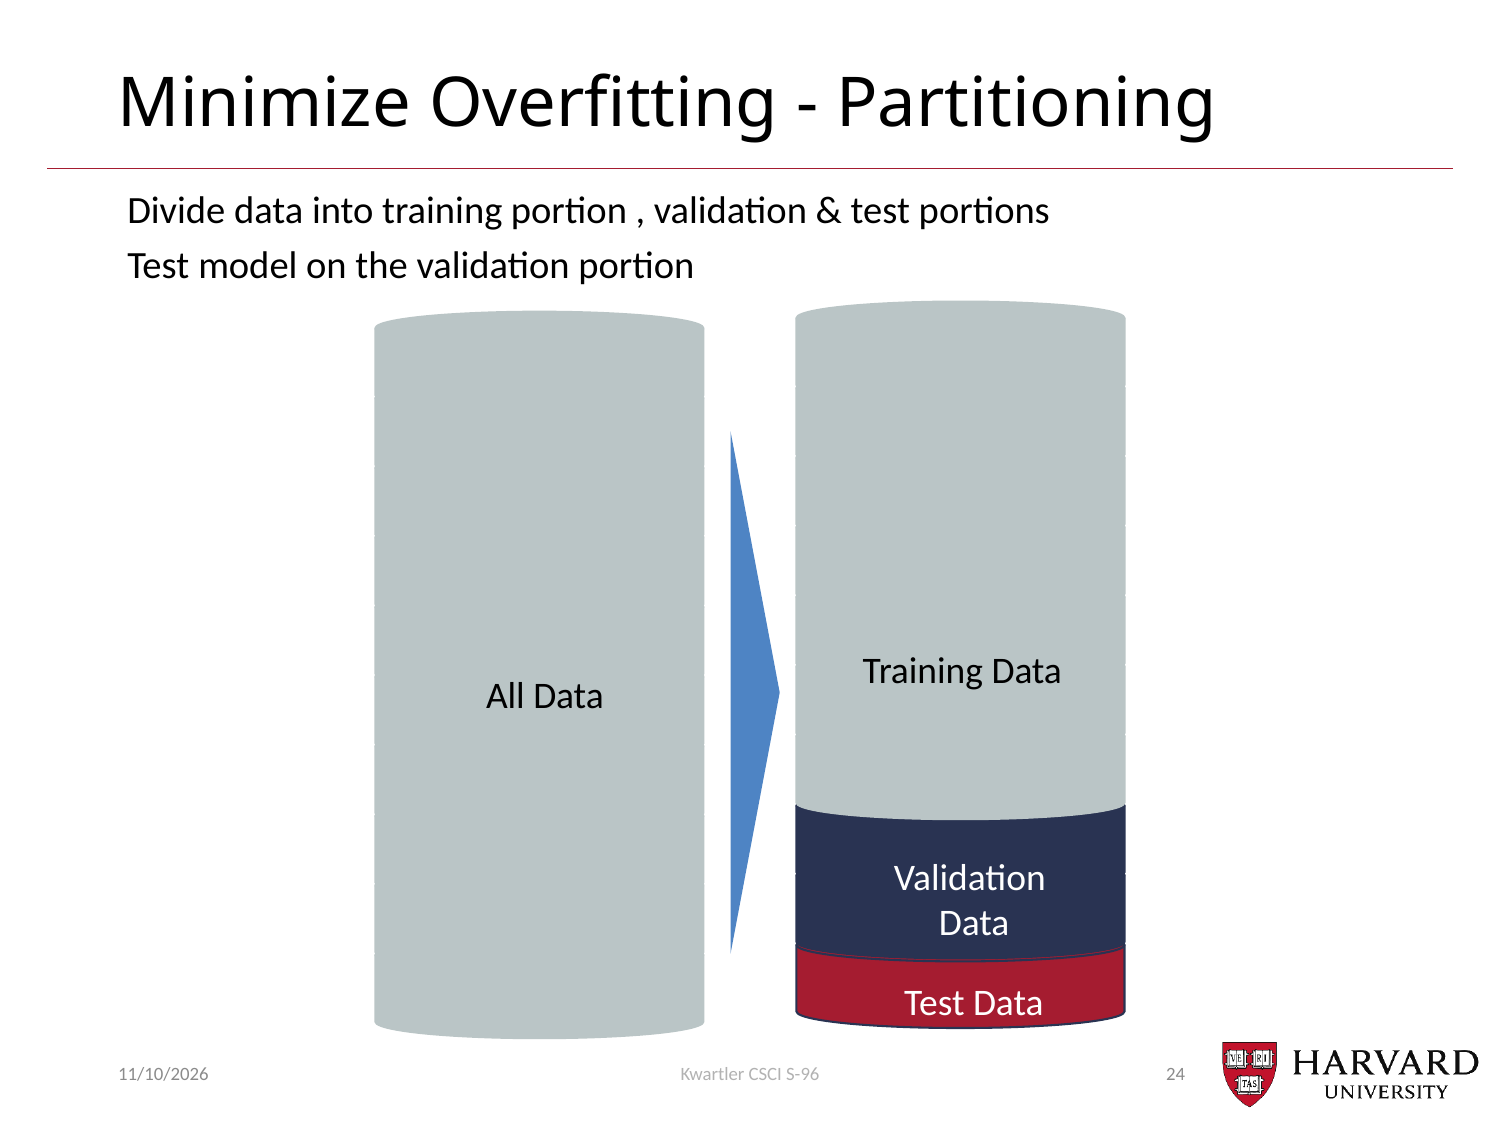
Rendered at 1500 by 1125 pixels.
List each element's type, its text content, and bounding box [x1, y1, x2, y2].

slide_number 24 [1059, 1042, 1200, 1103]
title Minimize Overfitting - Partitioning [103, 59, 1397, 157]
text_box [375, 301, 1125, 1039]
text_box Divide data into training portion , validation & test portions Test model on the validation portion [112, 182, 1388, 296]
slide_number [103, 1042, 441, 1103]
footer Kwartler CSCI S-96 [496, 1042, 1004, 1103]
picture [1200, 1024, 1500, 1125]
